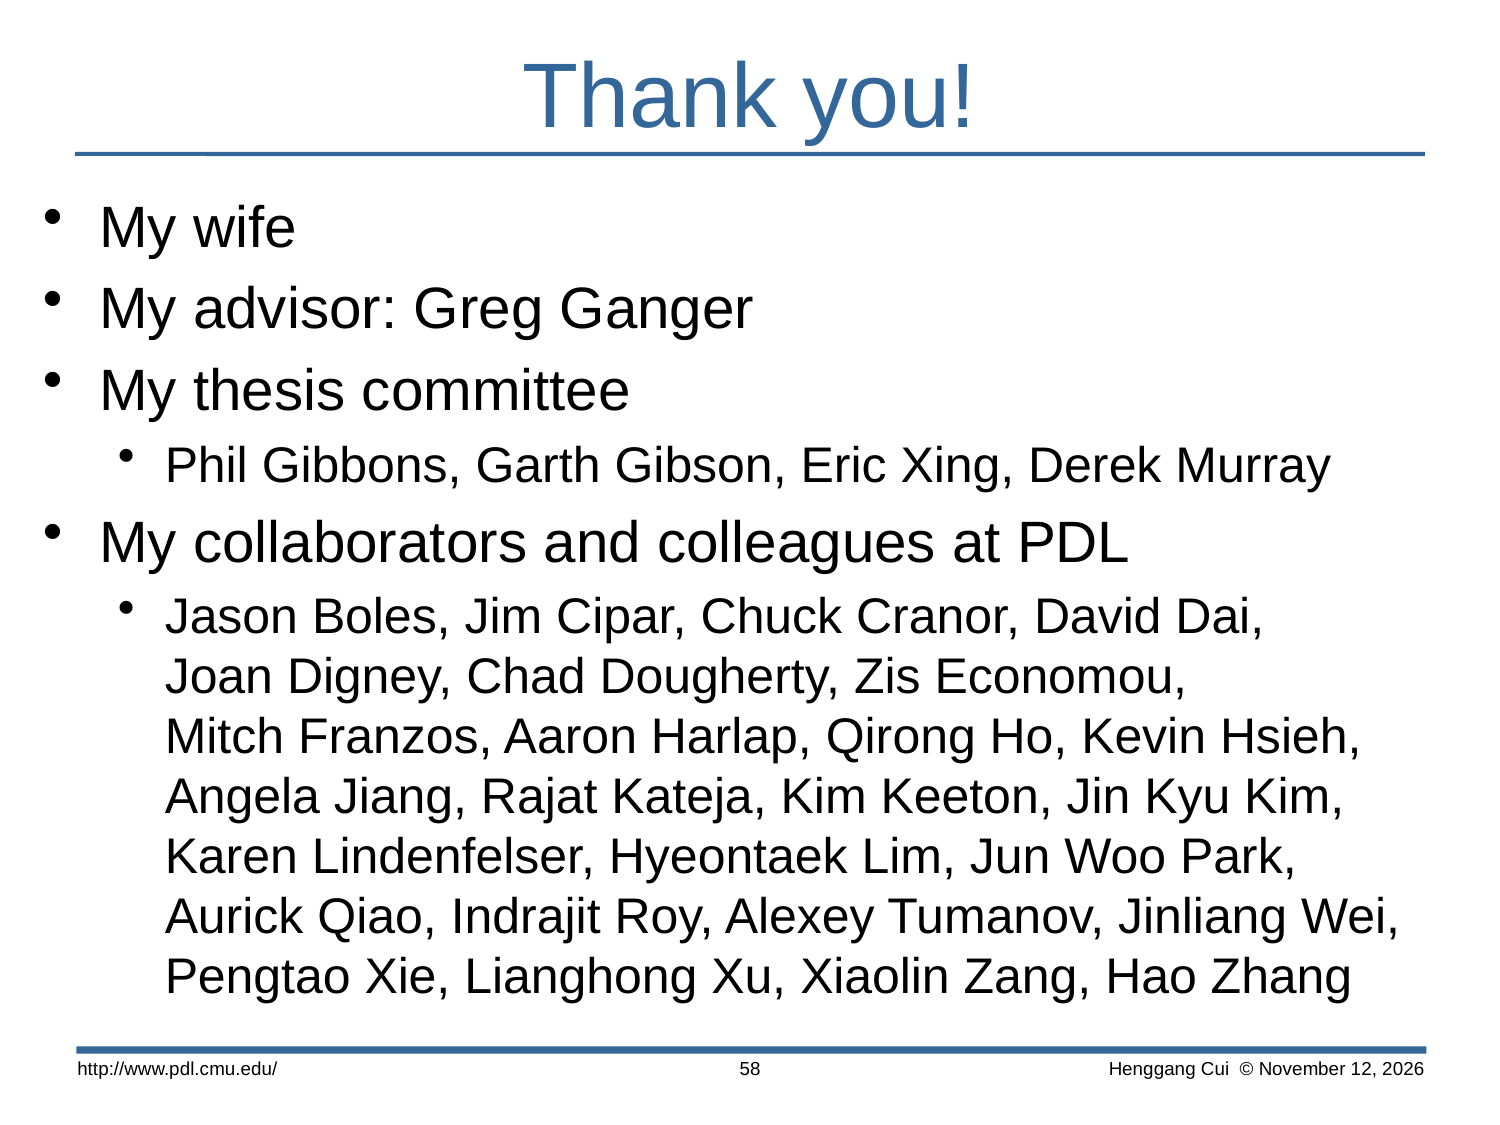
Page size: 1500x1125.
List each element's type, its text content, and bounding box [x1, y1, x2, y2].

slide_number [1059, 1048, 1442, 1112]
slide_number 58 [603, 1048, 897, 1084]
list My wife My advisor: Greg Ganger My thesis committee Phil Gibbons, Garth Gibson, Eric Xing, Derek Murray My collaborators and colleagues at PDL Jason Boles, Jim Cipar, Chuck Cranor, David Dai, Joan Digney, Chad Dougherty, Zis Economou, Mitch Franzos, Aaron Harlap, Qirong Ho, Kevin Hsieh, Angela Jiang, Rajat Kateja, Kim Keeton, Jin Kyu Kim, Karen Lindenfelser, Hyeontaek Lim, Jun Woo Park, Aurick Qiao, Indrajit Roy, Alexey Tumanov, Jinliang Wei, Pengtao Xie, Lianghong Xu, Xiaolin Zang, Hao Zhang [27, 181, 1500, 944]
title Thank you! [0, 34, 1500, 147]
footer http://www.pdl.cmu.edu/ [60, 1048, 436, 1112]
